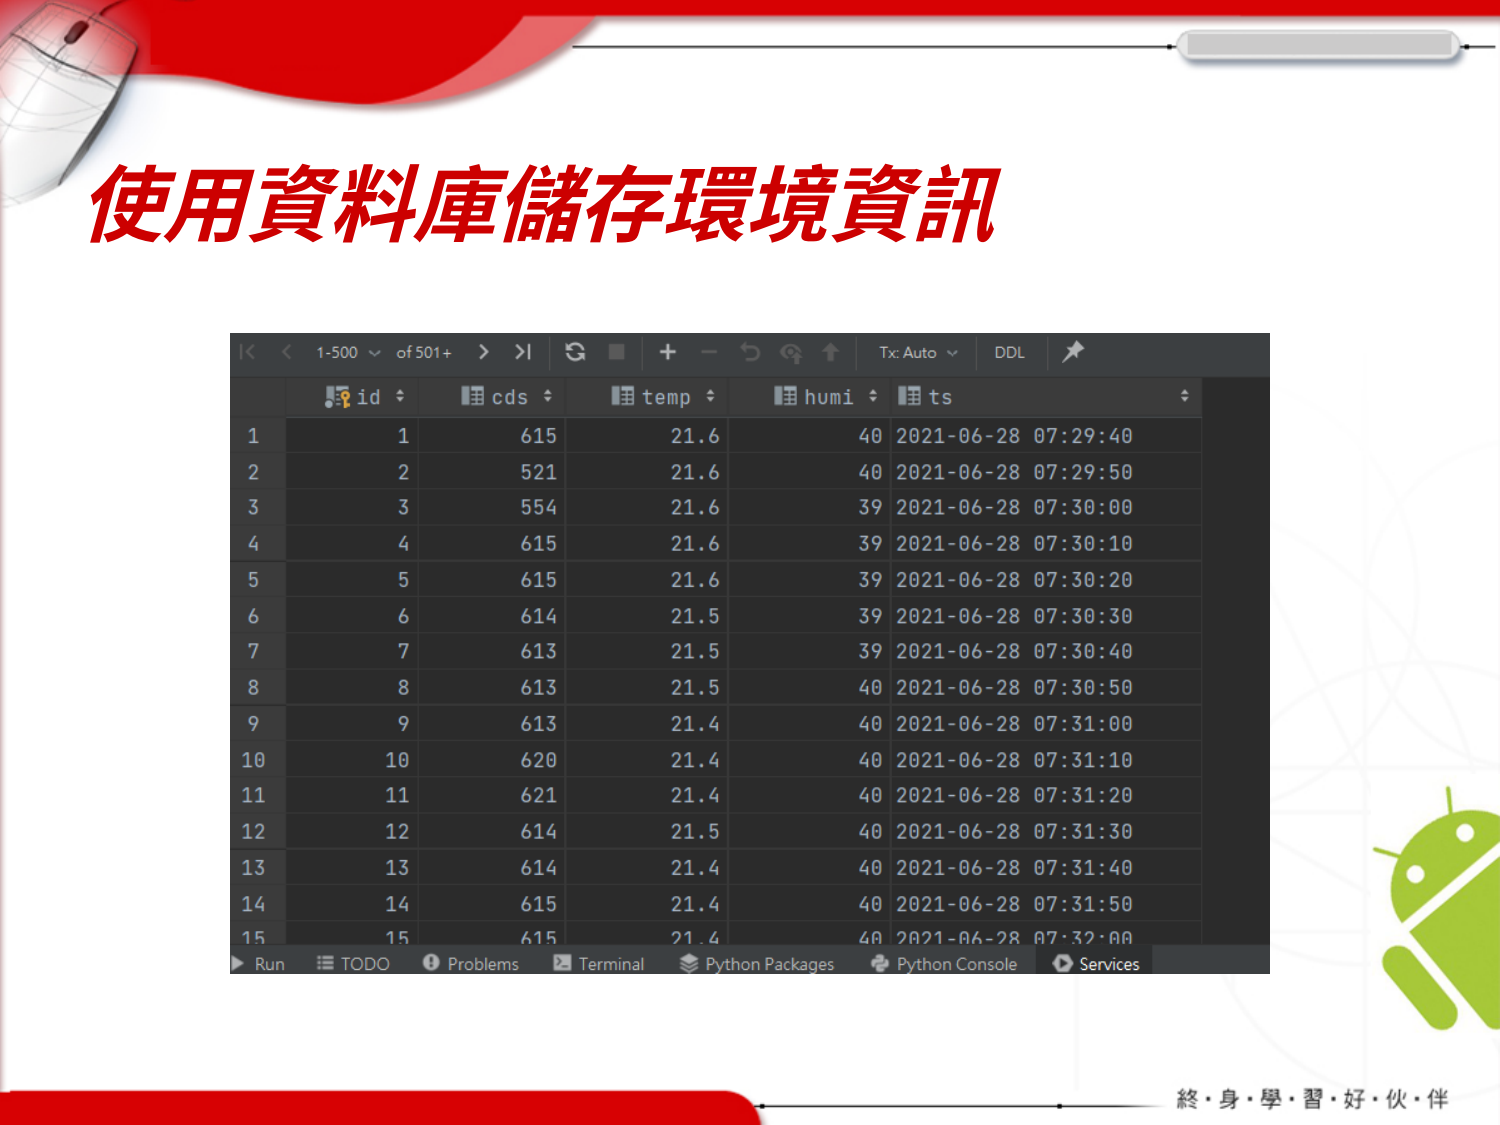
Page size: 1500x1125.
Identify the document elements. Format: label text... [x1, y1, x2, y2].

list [230, 333, 1270, 974]
title 使用資料庫儲存環境資訊 [64, 136, 1416, 268]
picture [0, 0, 1500, 1125]
